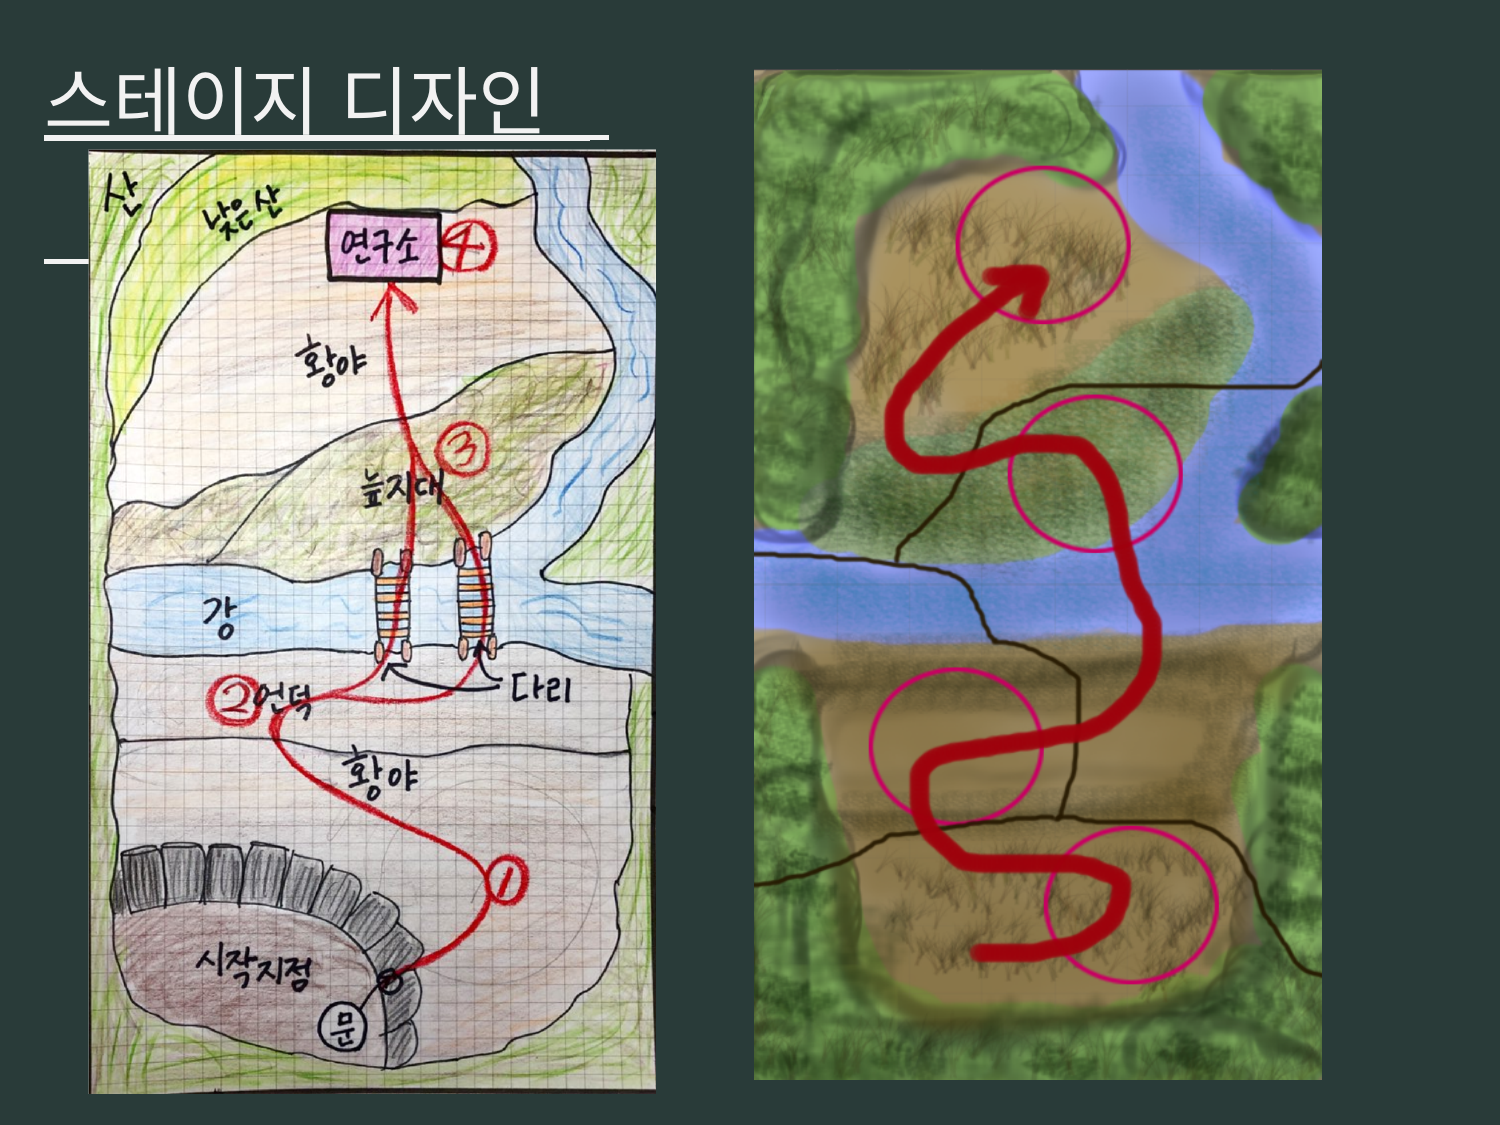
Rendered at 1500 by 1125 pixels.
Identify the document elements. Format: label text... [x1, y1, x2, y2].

picture [0, 68, 1322, 1093]
text_box 스테이지 디자인 [29, 2, 632, 276]
